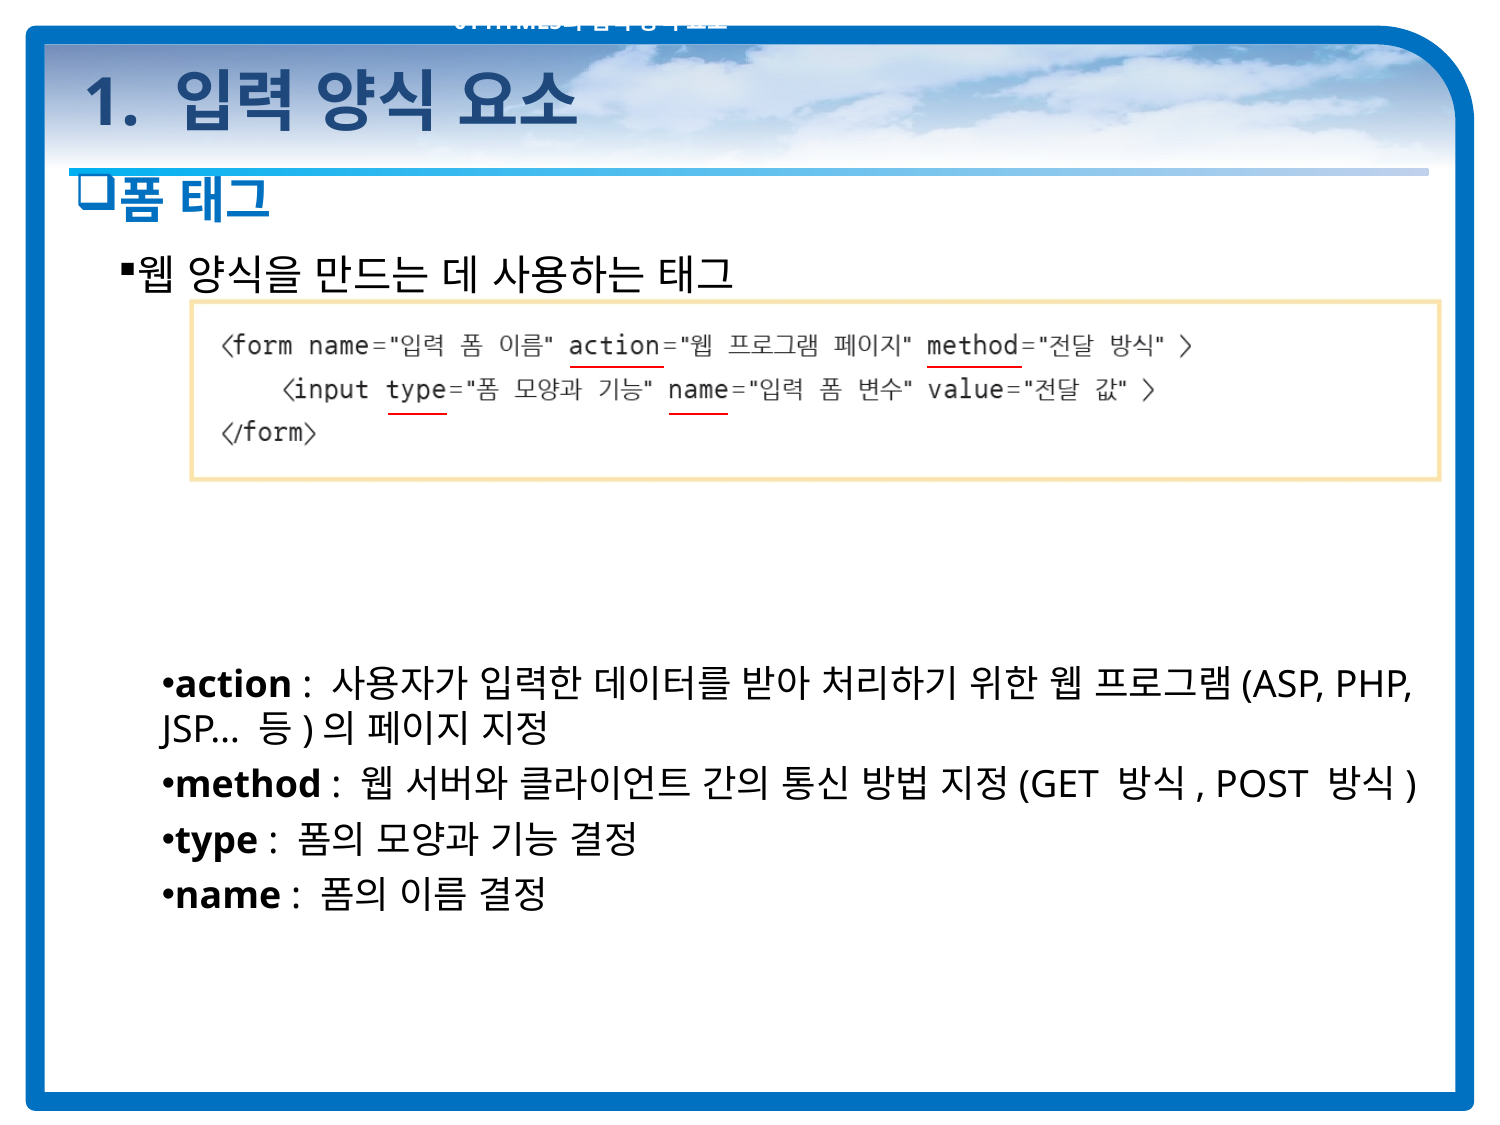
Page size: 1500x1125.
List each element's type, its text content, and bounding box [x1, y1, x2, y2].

title 1. 입력 양식 요소 [68, 35, 1419, 160]
list 폼 태그 웹 양식을 만드는 데 사용하는 태그 action : 사용자가 입력한 데이터를 받아 처리하기 위한 웹 프로그램(ASP, PHP, JSP… 등)의 페이지 지정 method : 웹 서버와 클라이언트 간의 통신 방법 지정(GET 방식, POST 방식) type : 폼의 모양과 기능 결정 name : 폼의 이름 결정 [59, 160, 1477, 811]
picture [182, 294, 1447, 486]
text_box 01 HTML5와 입력 양식 요소 [0, 0, 743, 43]
